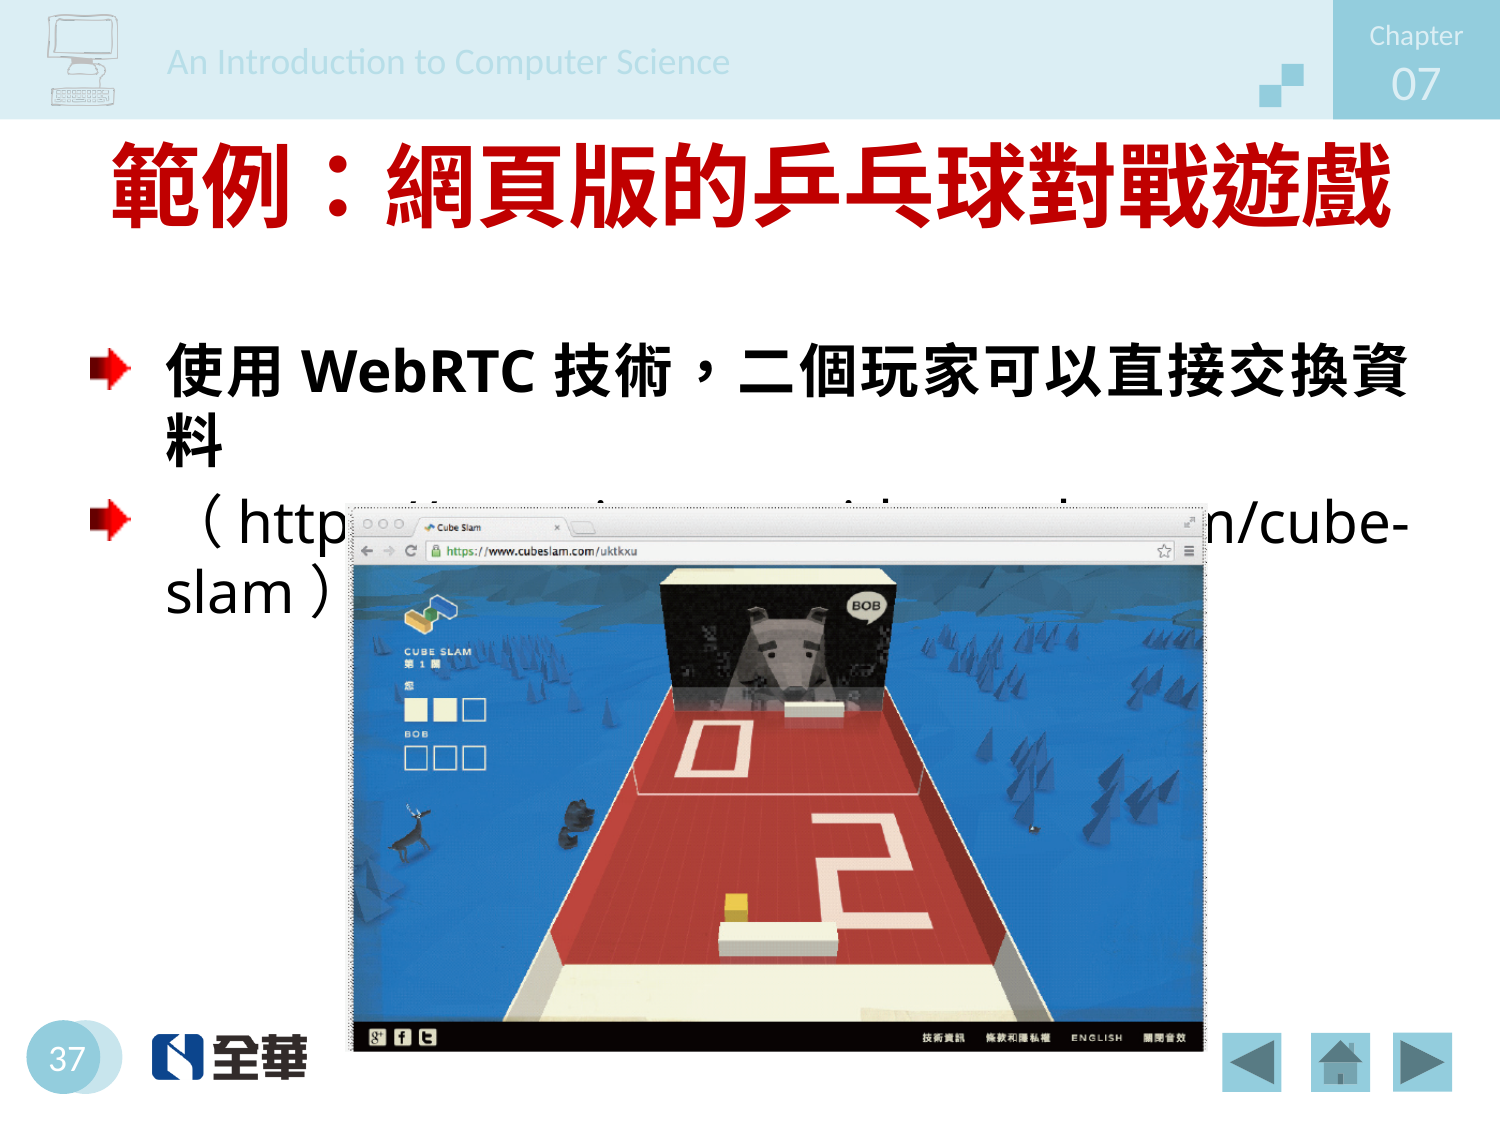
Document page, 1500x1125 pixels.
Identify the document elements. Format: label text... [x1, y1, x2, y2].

picture [90, 499, 131, 541]
list 使用WebRTC技術，二個玩家可以直接交換資料 （https://experiments.withgoogle.com/cube-slam） [75, 326, 1425, 1005]
picture [345, 503, 1208, 1056]
title 範例：網頁版的乒乓球對戰遊戲 [76, 90, 1427, 278]
picture [90, 348, 131, 390]
picture [47, 14, 118, 106]
picture [152, 1034, 307, 1080]
